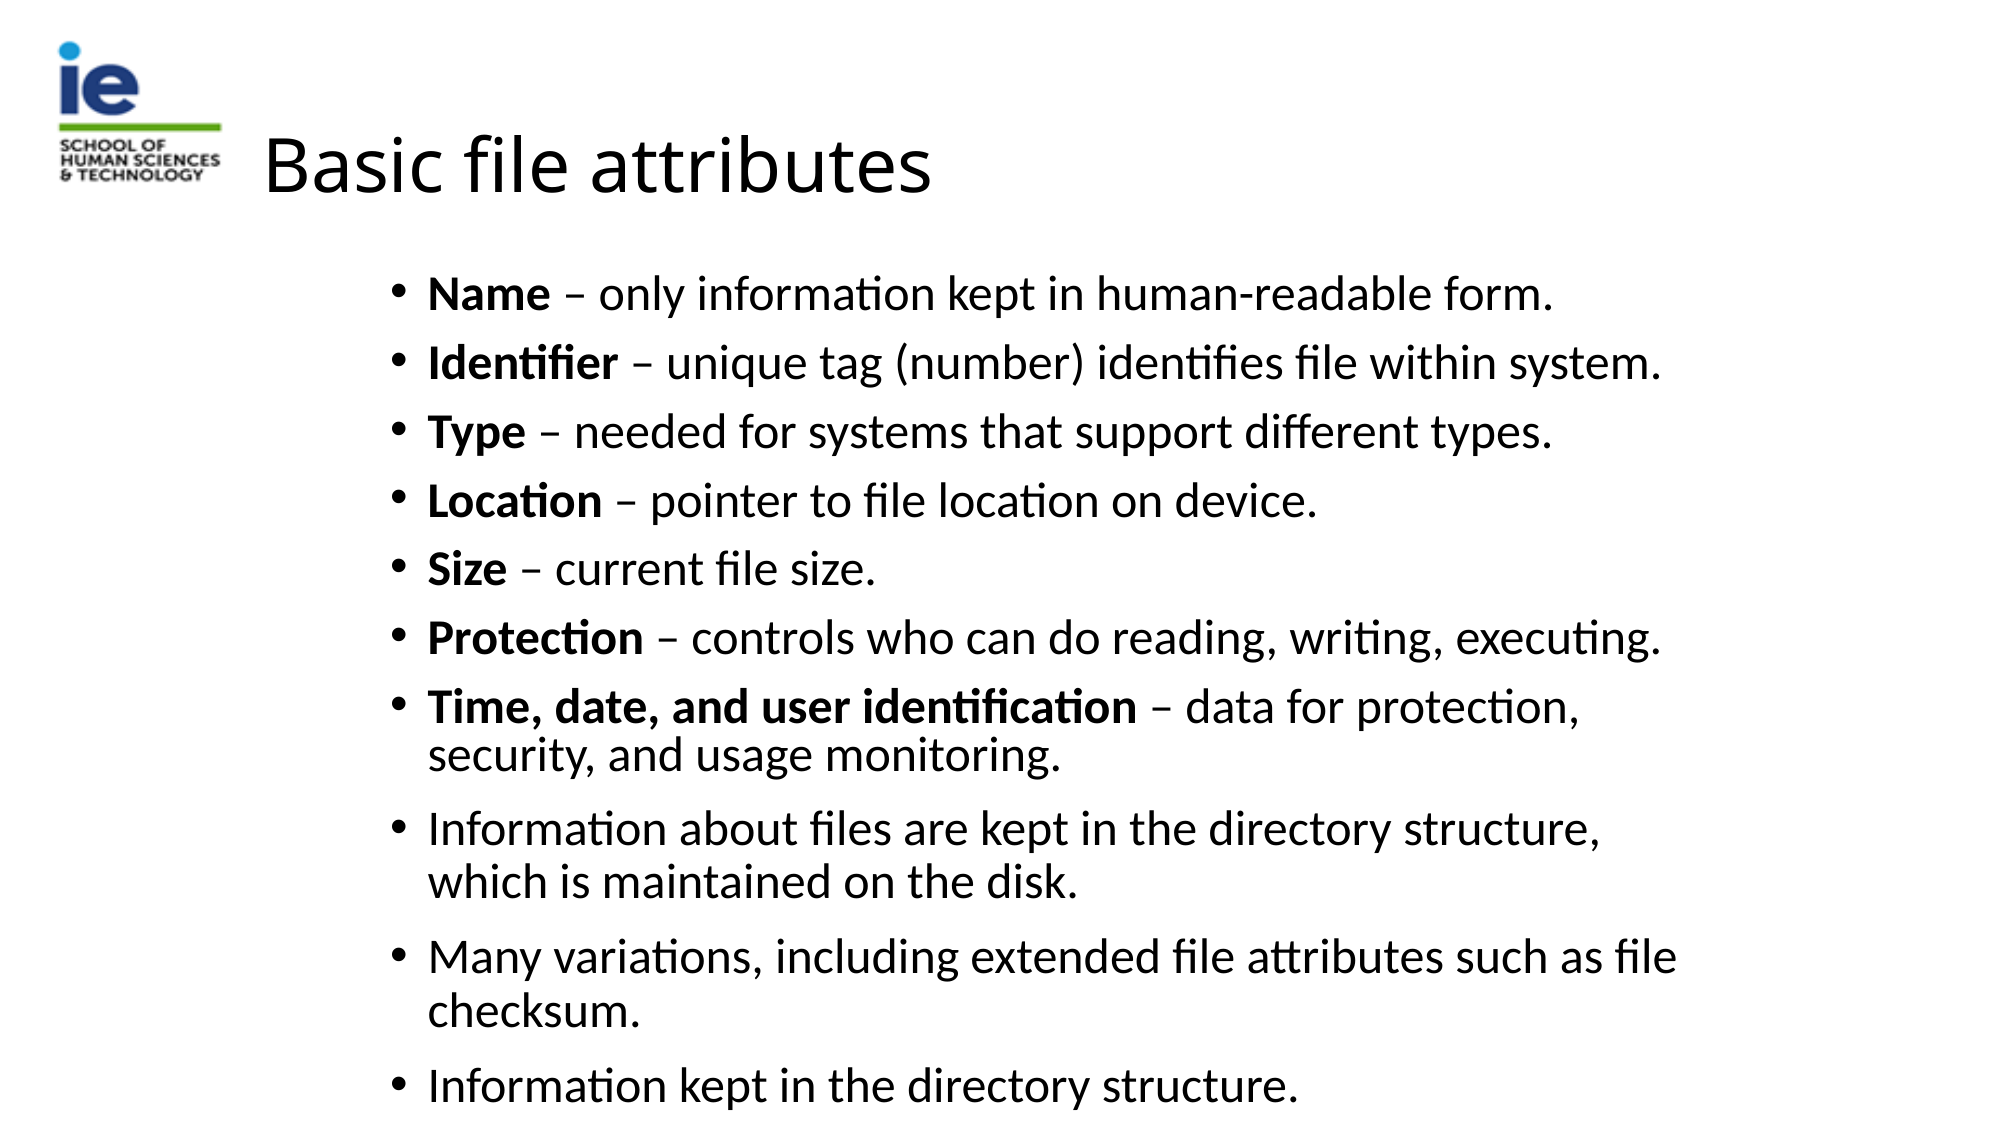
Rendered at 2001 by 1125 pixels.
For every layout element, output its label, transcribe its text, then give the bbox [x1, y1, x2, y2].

list Name – only information kept in human-readable form. Identifier – unique tag (number) identifies file within system. Type – needed for systems that support different types. Location – pointer to file location on device. Size – current file size. Protection – controls who can do reading, writing, executing. Time, date, and user identification – data for protection, security, and usage monitoring. Information about files are kept in the directory structure, which is maintained on the disk. Many variations, including extended file attributes such as file checksum. Information kept in the directory structure. [375, 264, 1750, 1125]
title Basic file attributes [247, 59, 1863, 278]
picture [42, 26, 256, 199]
